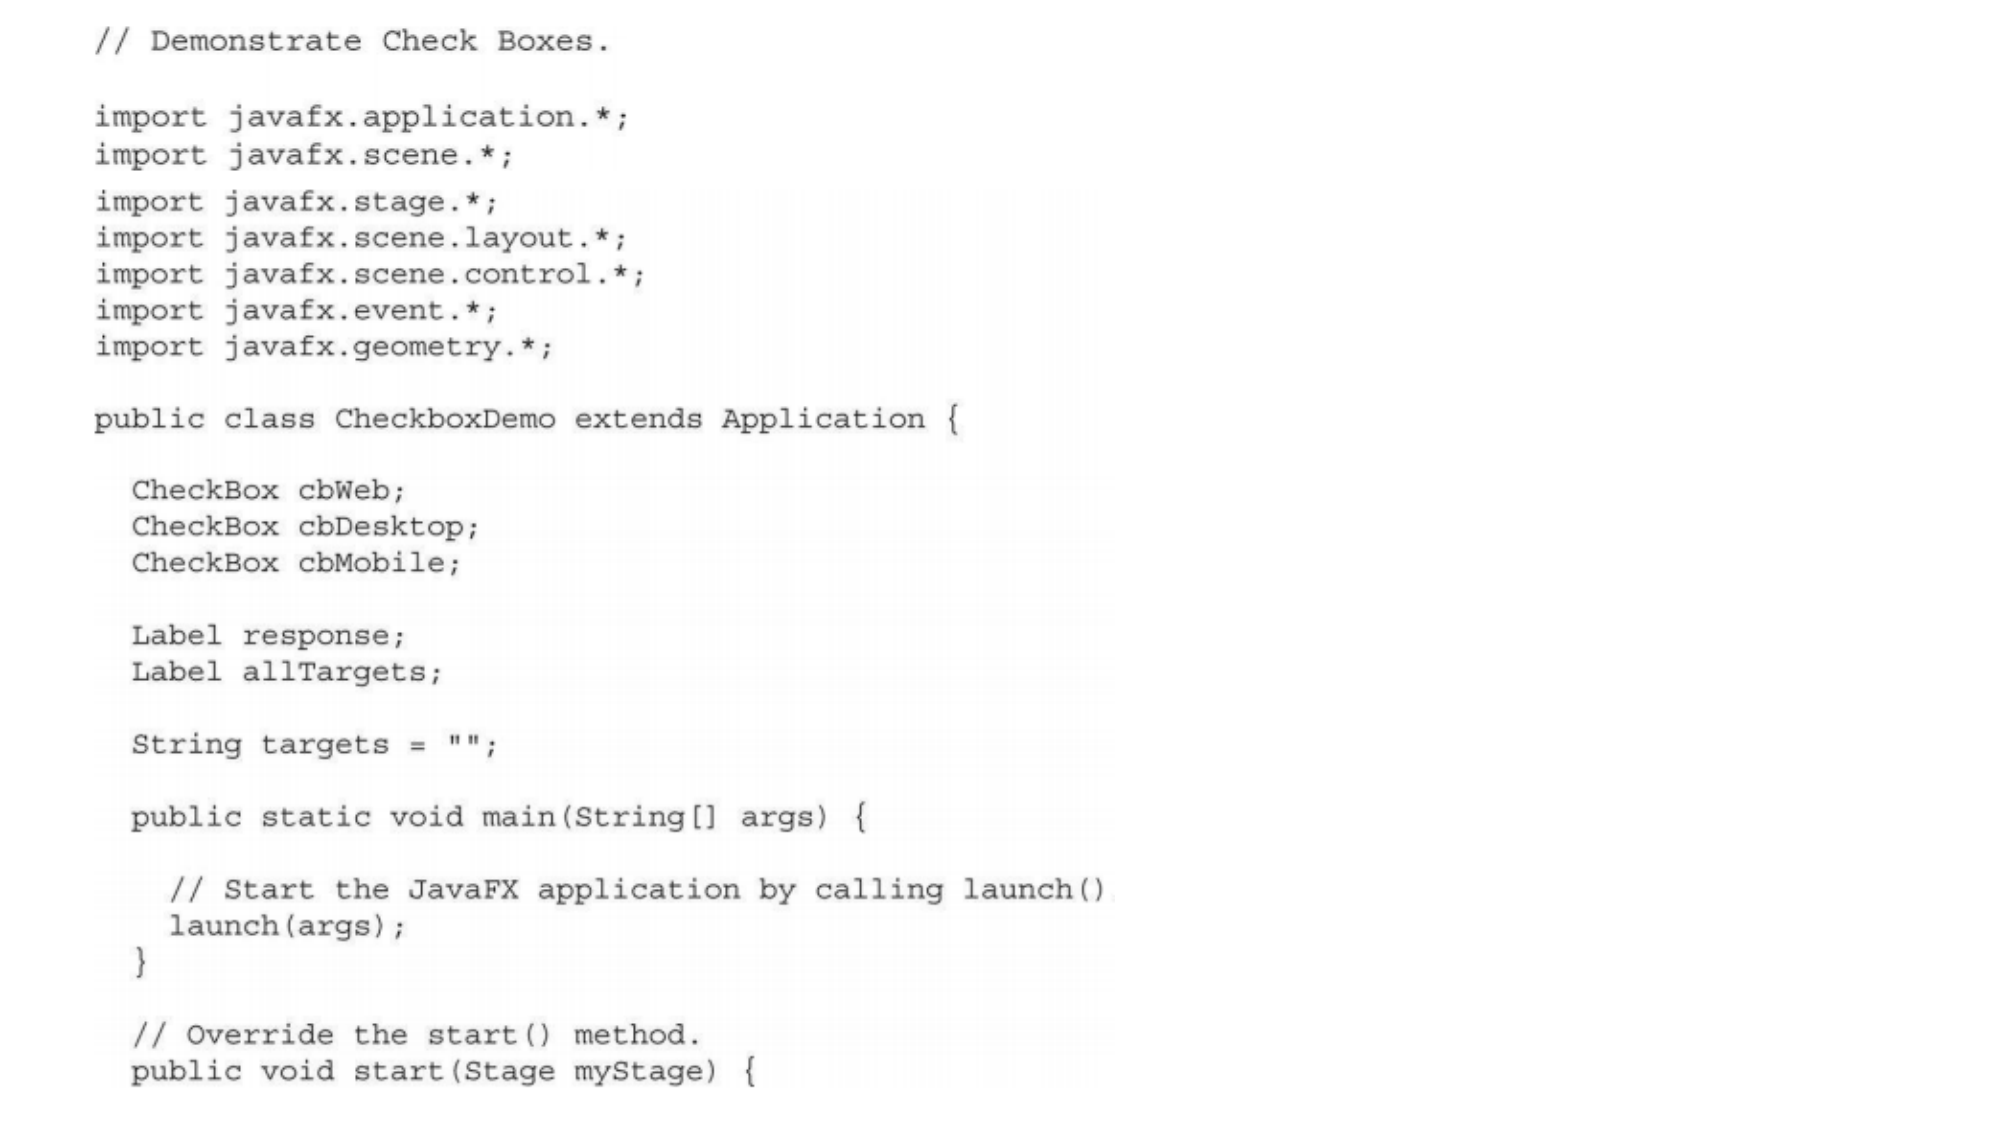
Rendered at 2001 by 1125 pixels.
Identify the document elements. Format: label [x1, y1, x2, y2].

picture [55, 9, 1115, 1116]
